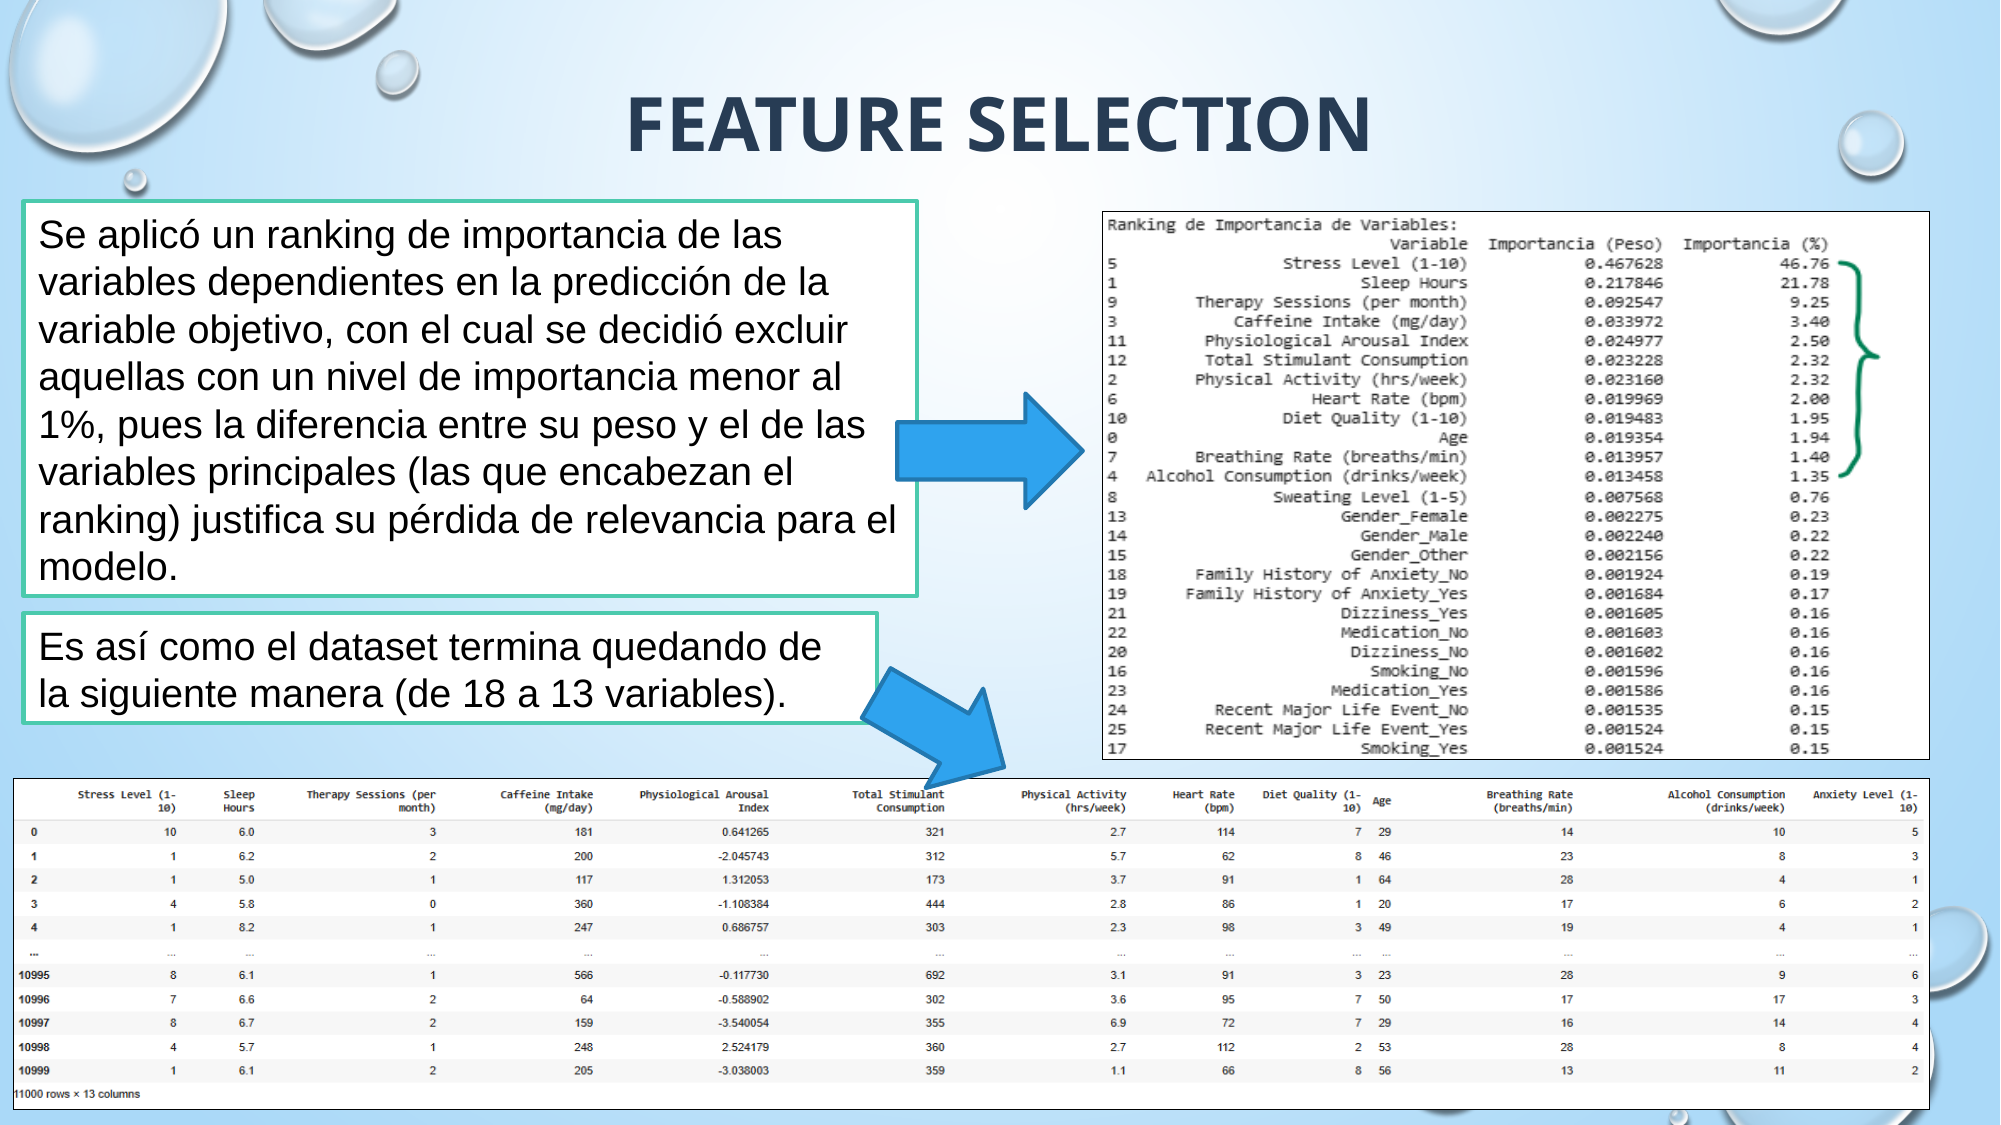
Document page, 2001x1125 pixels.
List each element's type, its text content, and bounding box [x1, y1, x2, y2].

text_box [895, 391, 1085, 511]
text_box [859, 666, 1007, 777]
text_box Es así como el dataset termina quedando de la siguiente manera (de 18 a 13 variables). [21, 611, 879, 725]
title FEATURE SELECTION [0, 0, 2000, 259]
picture [0, 211, 2000, 1125]
text_box Se aplicó un ranking de importancia de las variables dependientes en la predicción de la variable objetivo, con el cual se decidió excluir aquellas con un nivel de importancia menor al 1%, pues la diferencia entre su peso y el de las variables principales (las que encabezan el ranking) justifica su pérdida de relevancia para el modelo. [21, 199, 919, 598]
